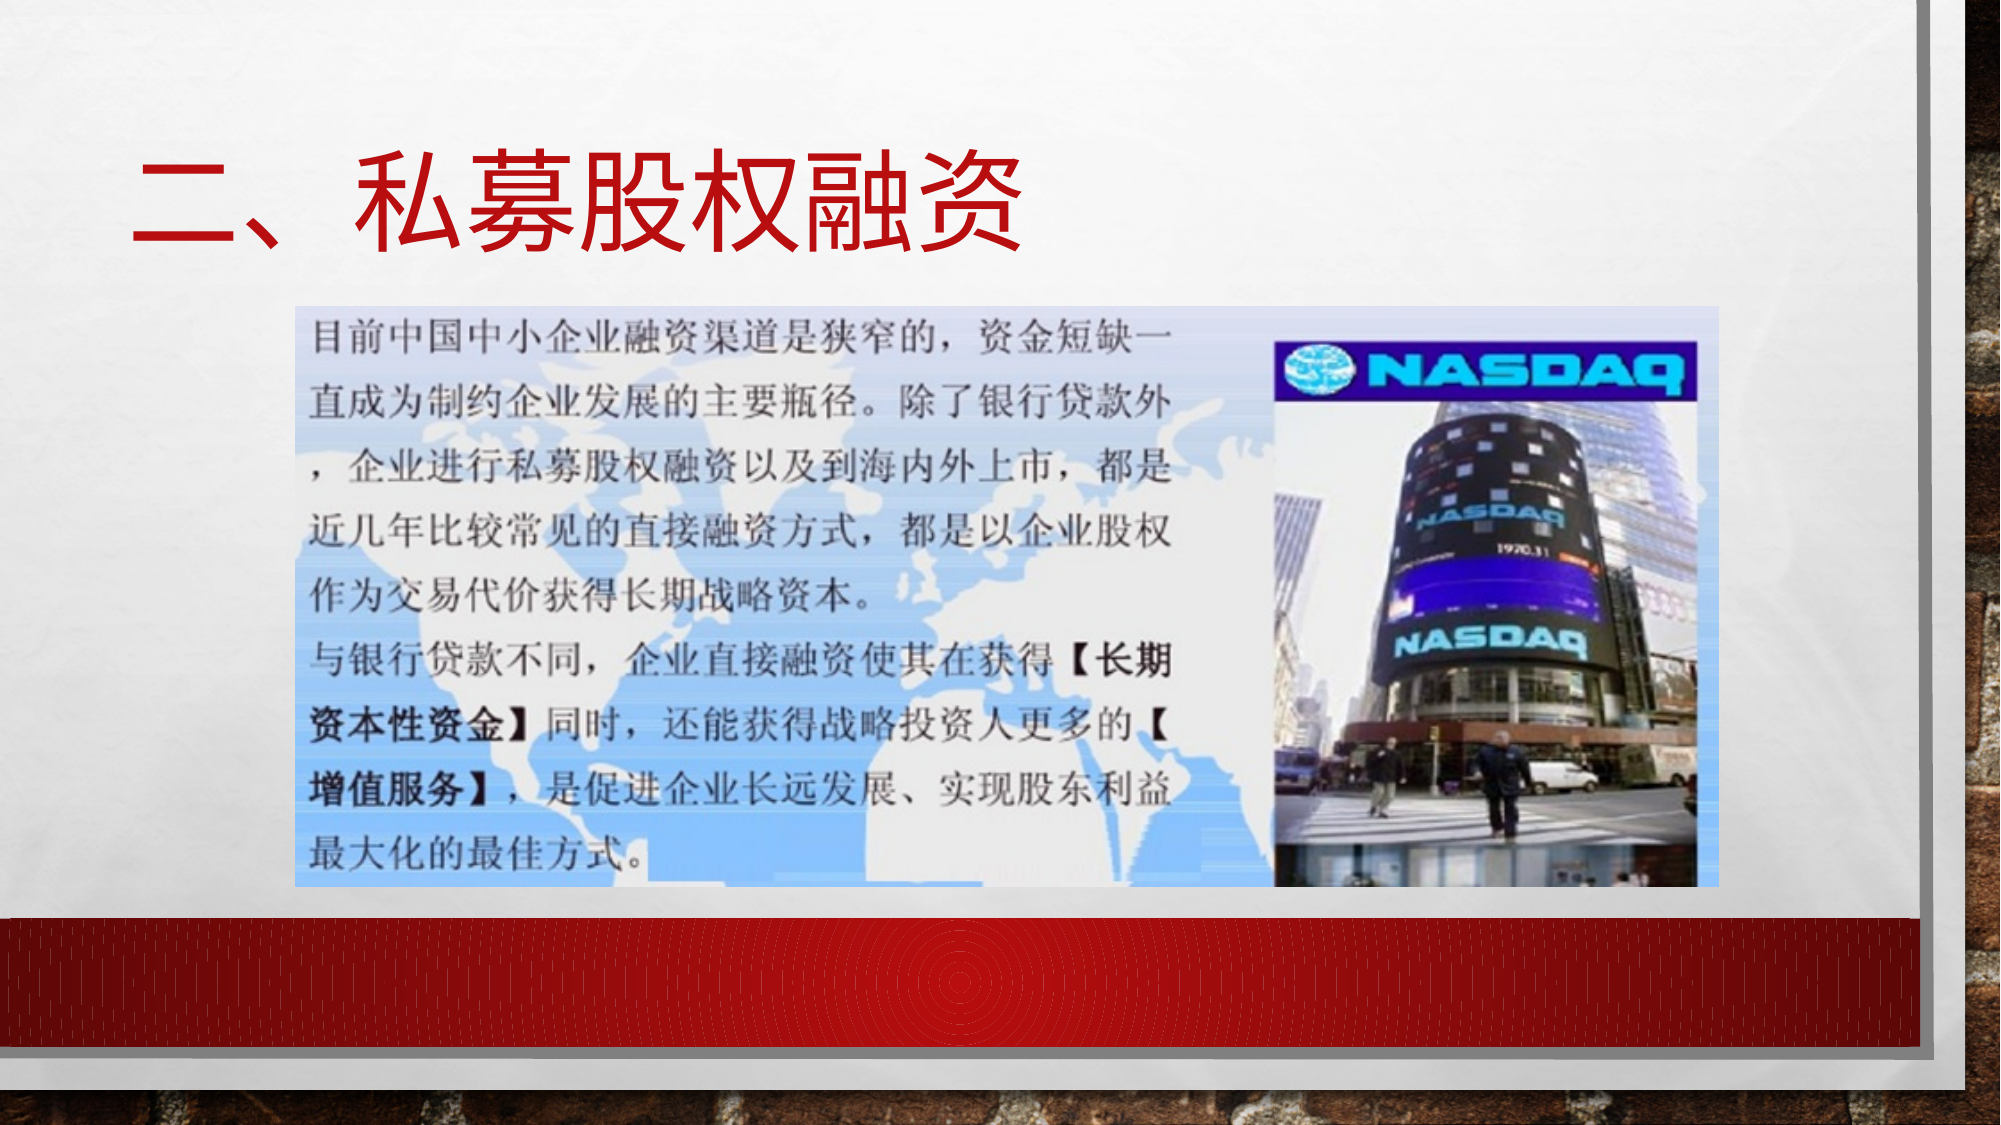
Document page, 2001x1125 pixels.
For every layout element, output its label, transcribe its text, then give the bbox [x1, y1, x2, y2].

title 二、私募股权融资 [112, 112, 1818, 302]
picture [0, 0, 2000, 1125]
picture [295, 306, 1720, 887]
